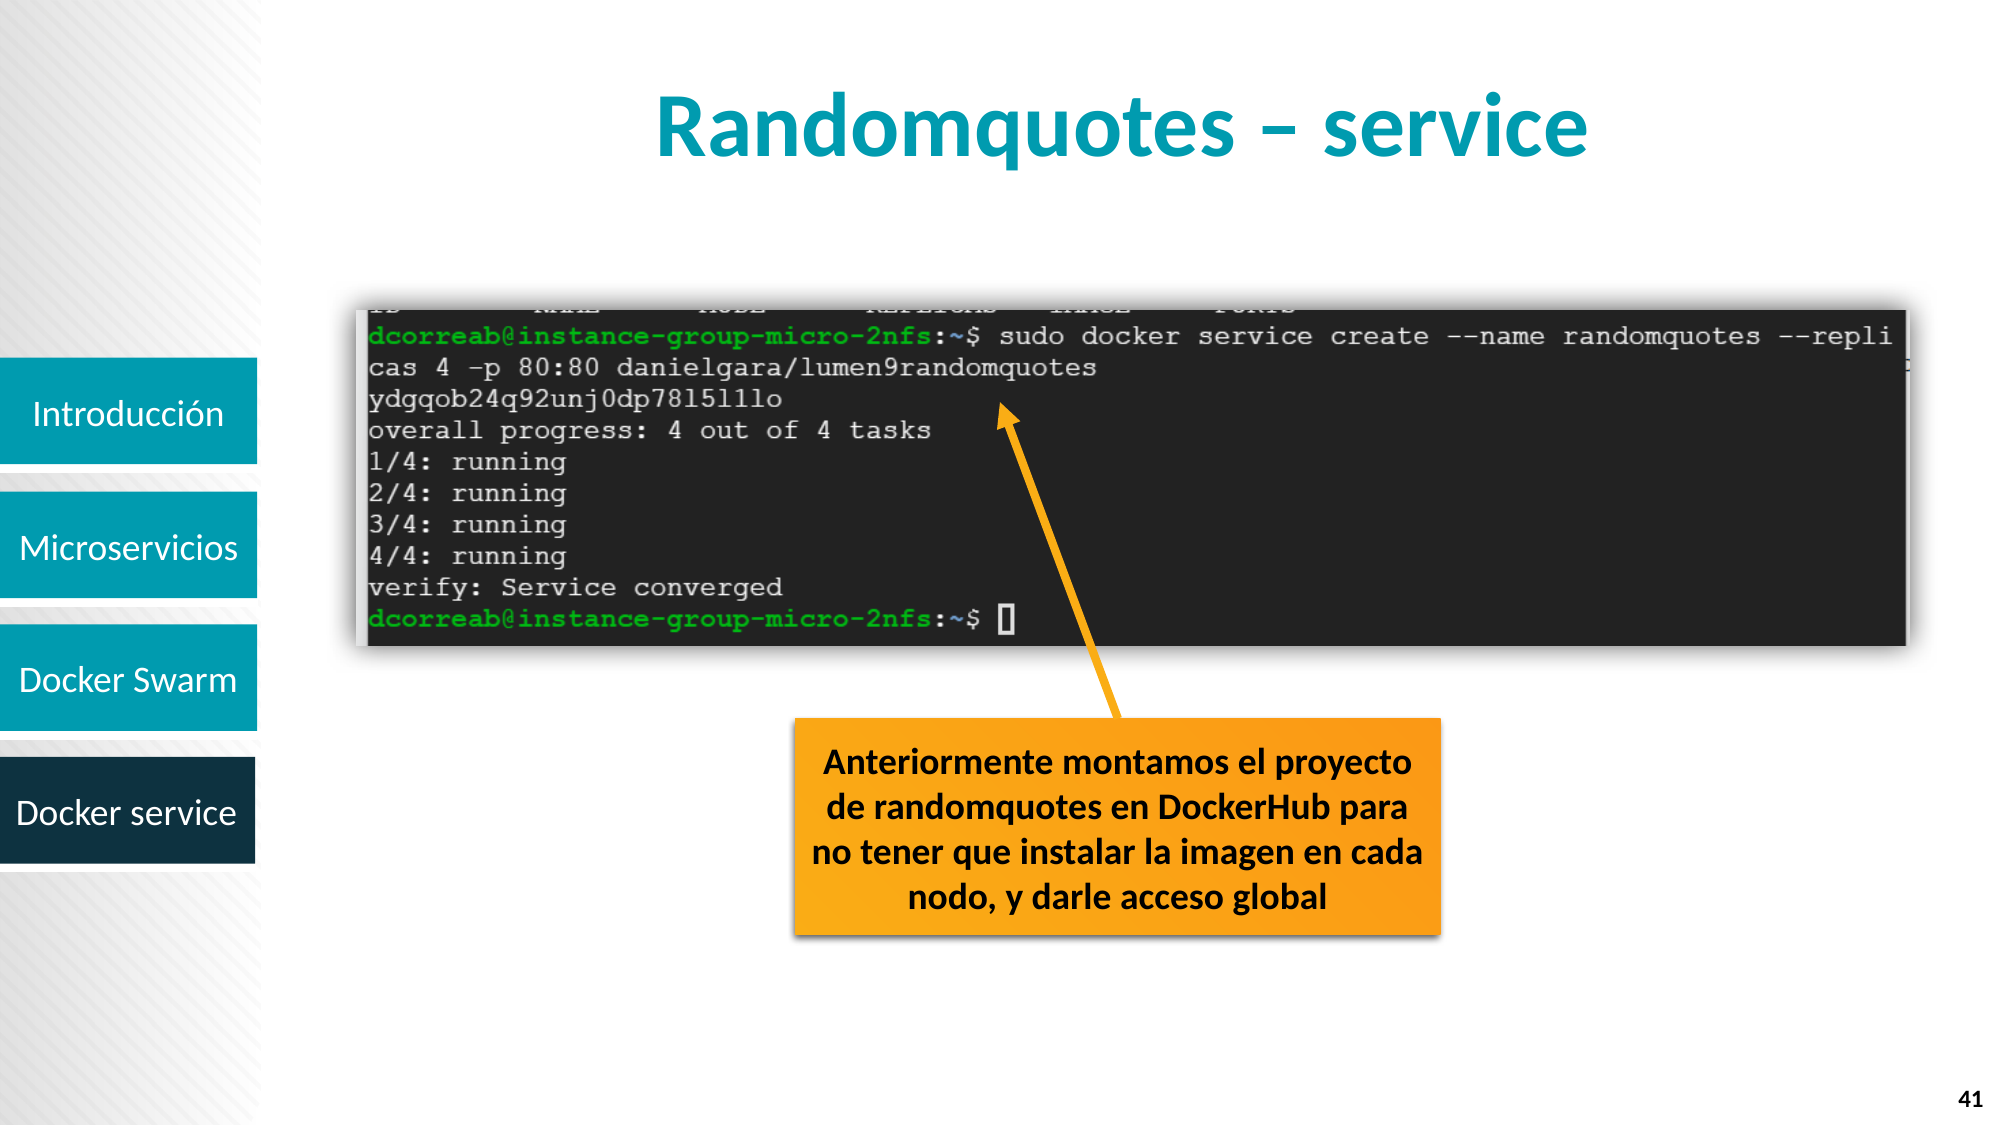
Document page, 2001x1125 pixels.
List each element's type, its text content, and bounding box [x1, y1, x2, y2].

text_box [999, 402, 1118, 719]
text_box Anteriormente montamos el proyecto de randomquotes en DockerHub para no tener que instalar la imagen en cada nodo, y darle acceso global [795, 718, 1441, 935]
slide_number 41 [1921, 1072, 2000, 1124]
title Randomquotes – service [340, 36, 1927, 204]
picture [356, 310, 1910, 646]
